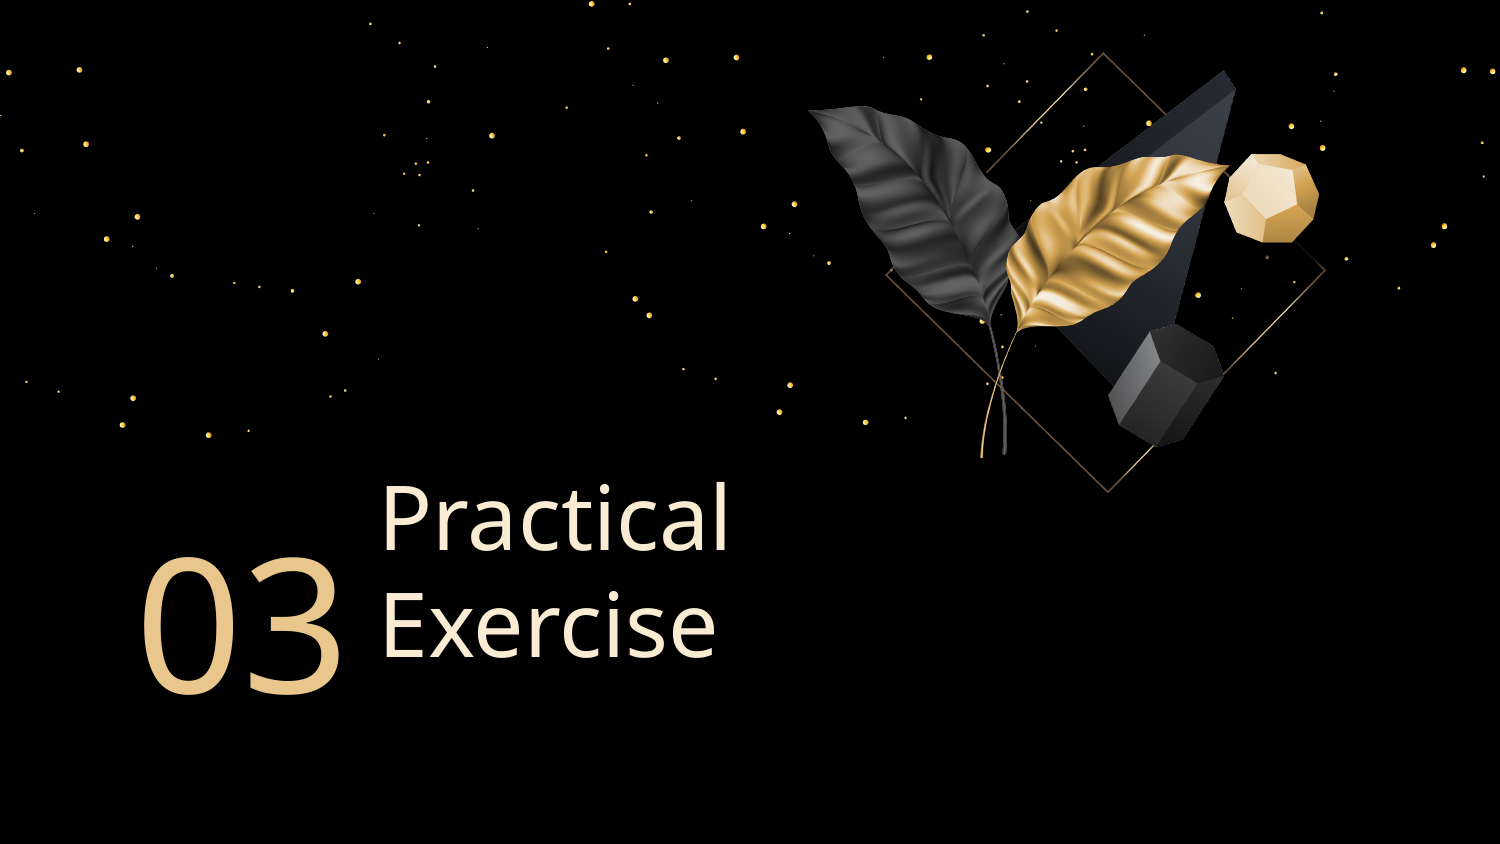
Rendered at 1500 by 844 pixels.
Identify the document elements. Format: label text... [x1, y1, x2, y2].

title 03 [103, 456, 366, 657]
picture [565, 0, 1500, 500]
picture [0, 0, 495, 438]
title Practical Exercise [363, 445, 1084, 669]
